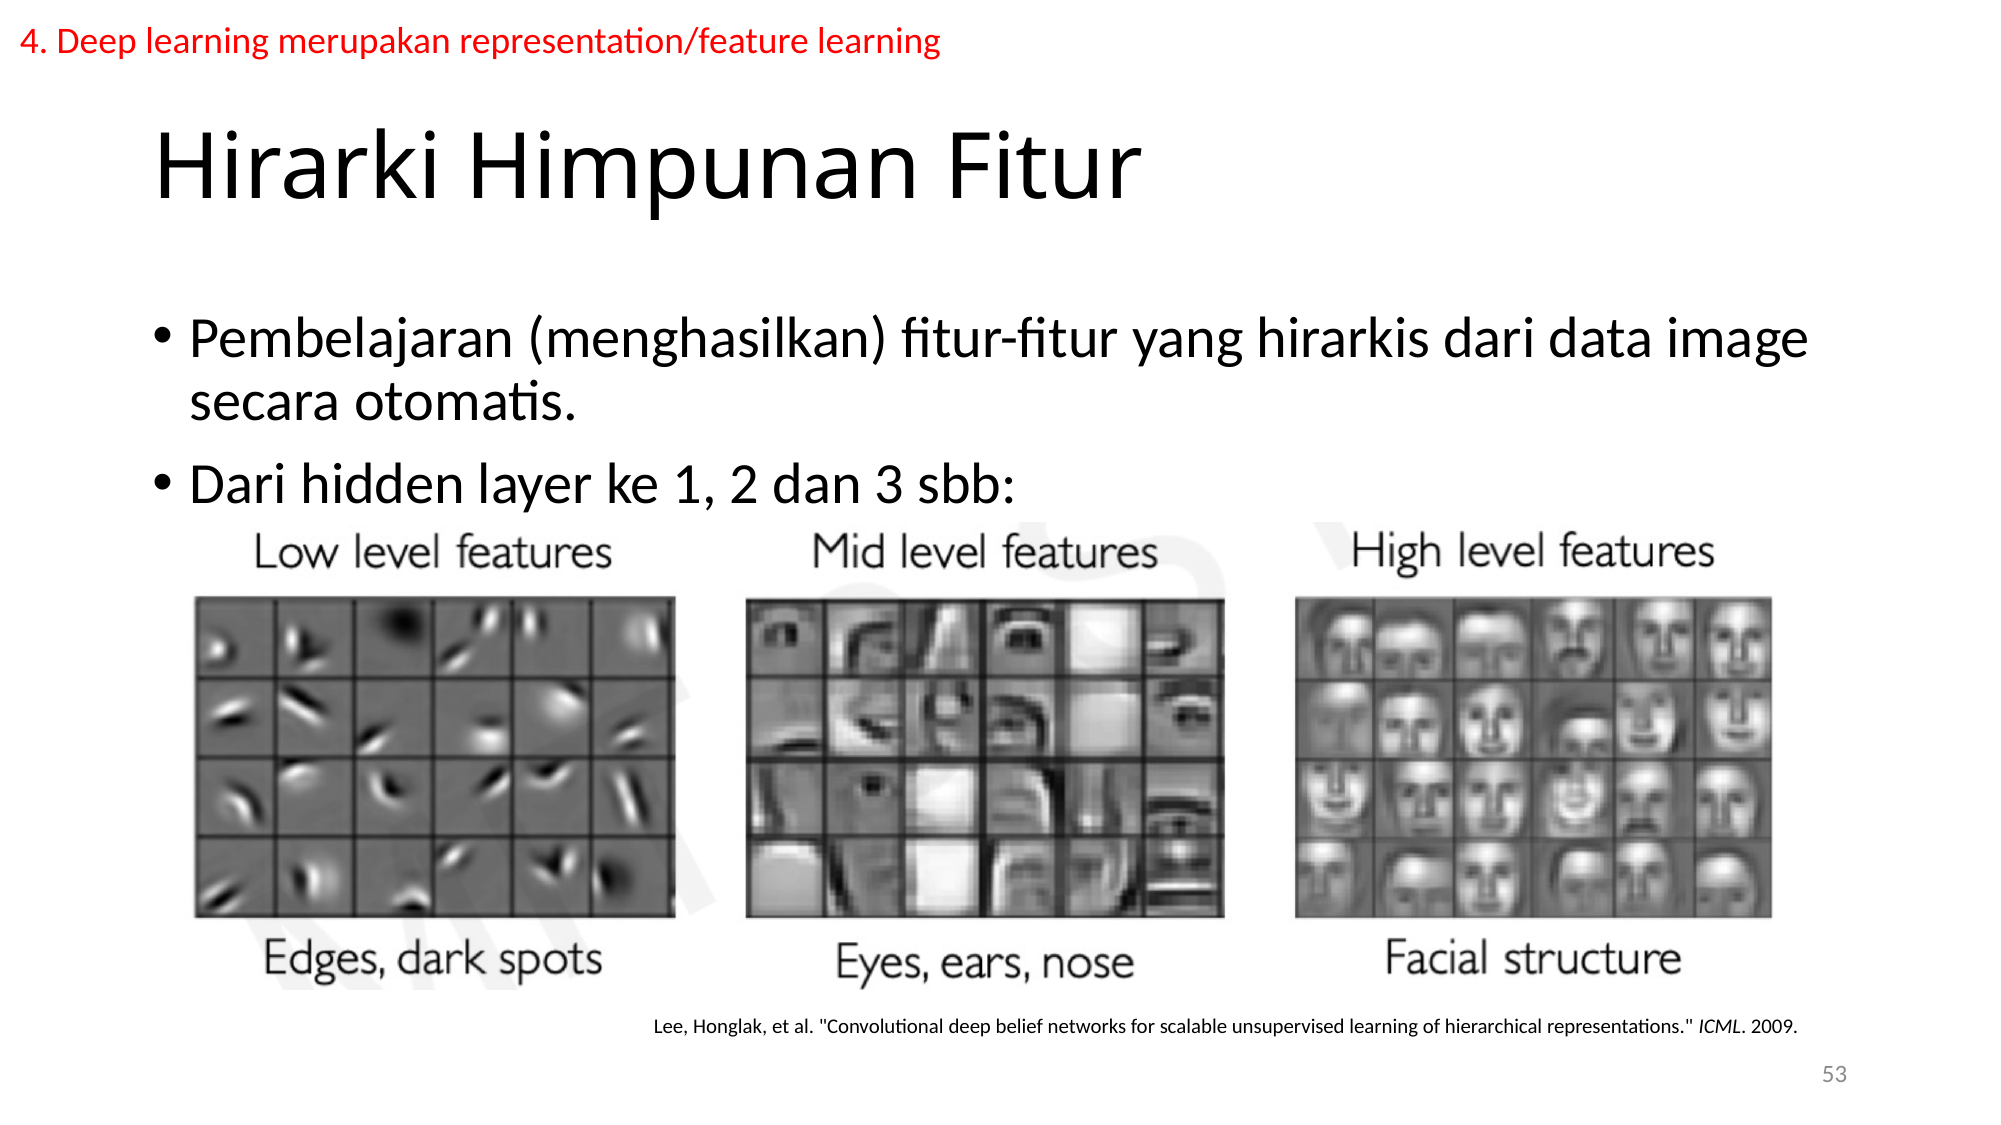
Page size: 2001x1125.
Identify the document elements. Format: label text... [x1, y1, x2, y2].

text_box Lee, Honglak, et al. "Convolutional deep belief networks for scalable unsupervised learning of hierarchical representations." ICML. 2009. [639, 1005, 1841, 1045]
list Pembelajaran (menghasilkan) fitur-fitur yang hirarkis dari data image secara otomatis. Dari hidden layer ke 1, 2 dan 3 sbb: [137, 299, 1863, 1014]
text_box 4. Deep learning merupakan representation/feature learning [5, 9, 1180, 69]
slide_number 53 [1412, 1042, 1863, 1103]
picture [163, 522, 1804, 990]
title Hirarki Himpunan Fitur [137, 59, 1863, 278]
